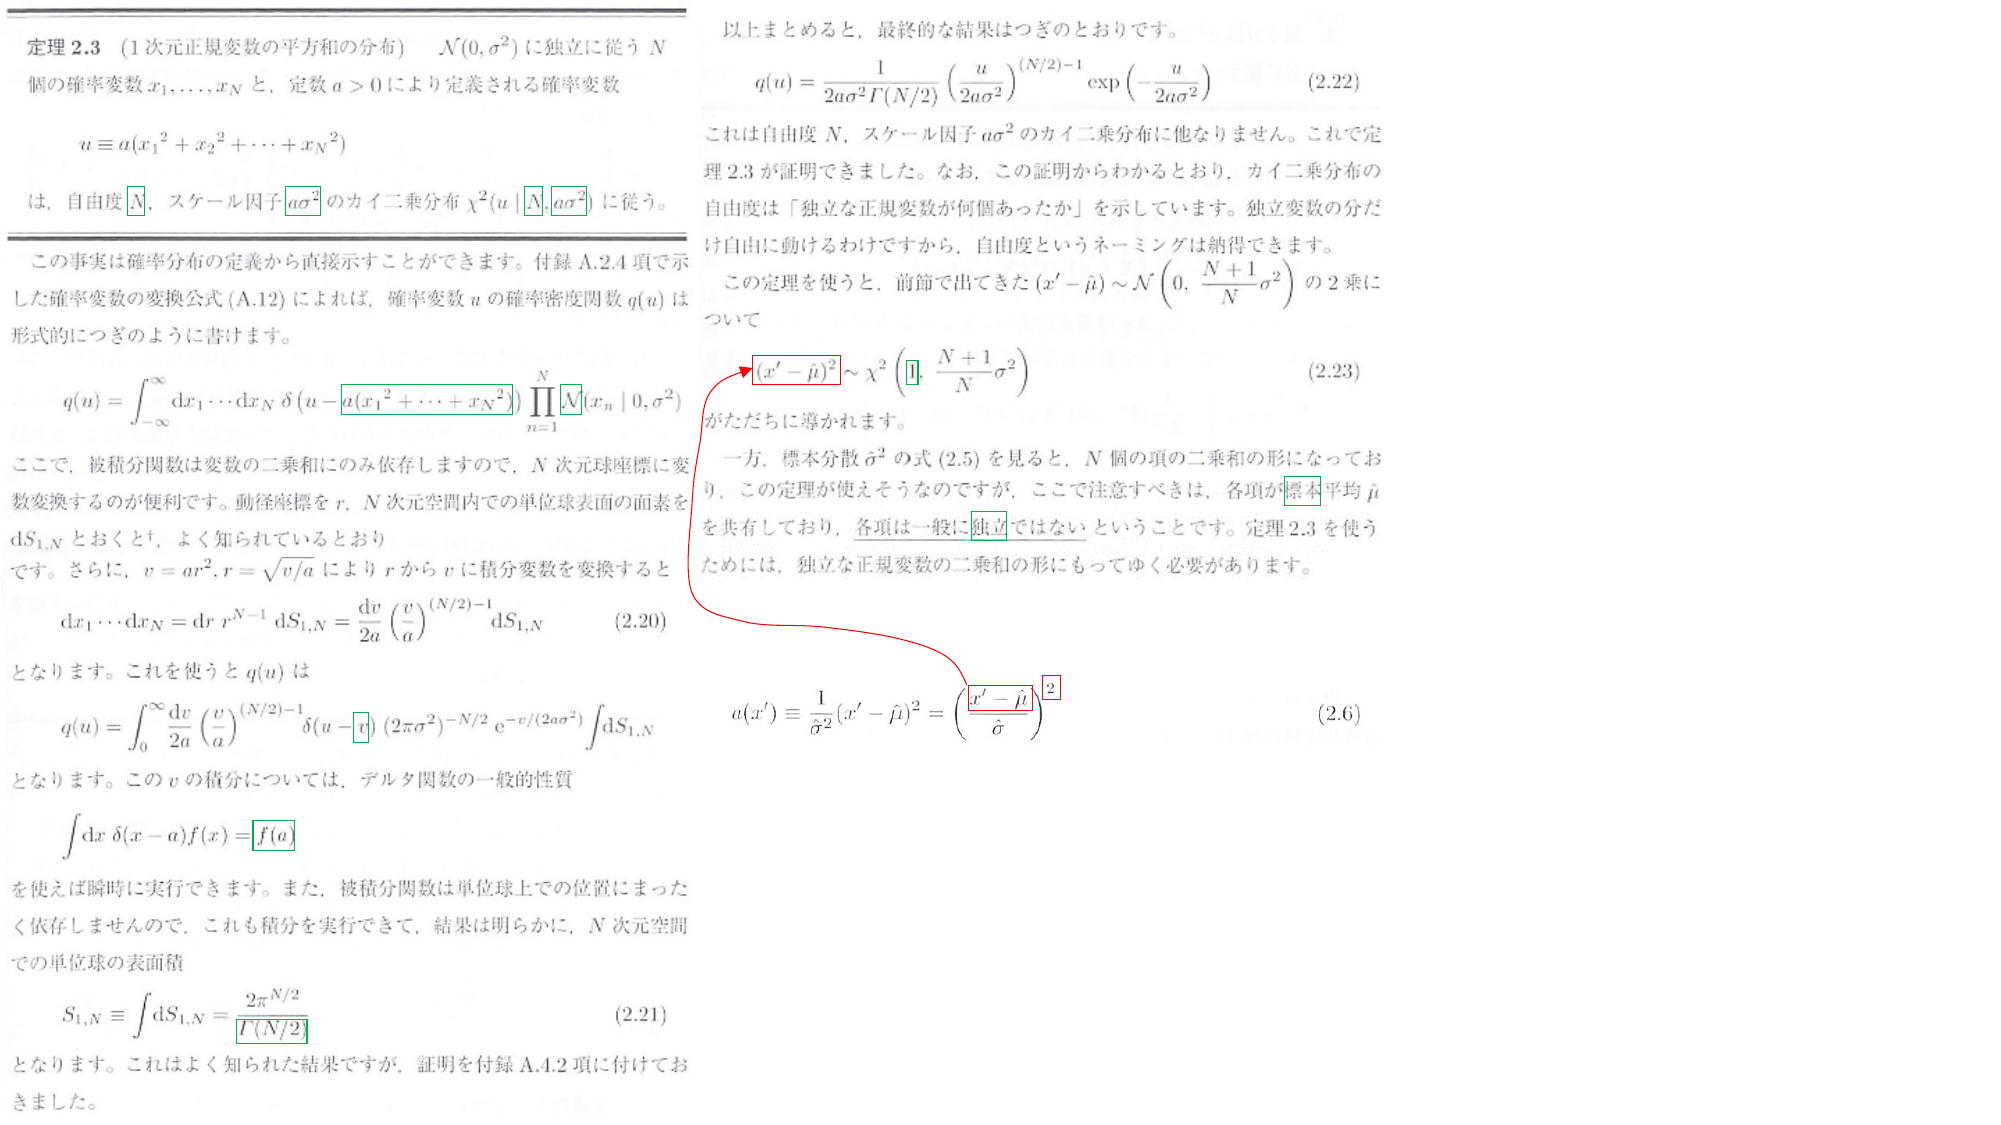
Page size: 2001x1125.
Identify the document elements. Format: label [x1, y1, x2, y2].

picture [0, 0, 1394, 1115]
picture [722, 674, 1389, 750]
text_box [700, 579, 963, 674]
